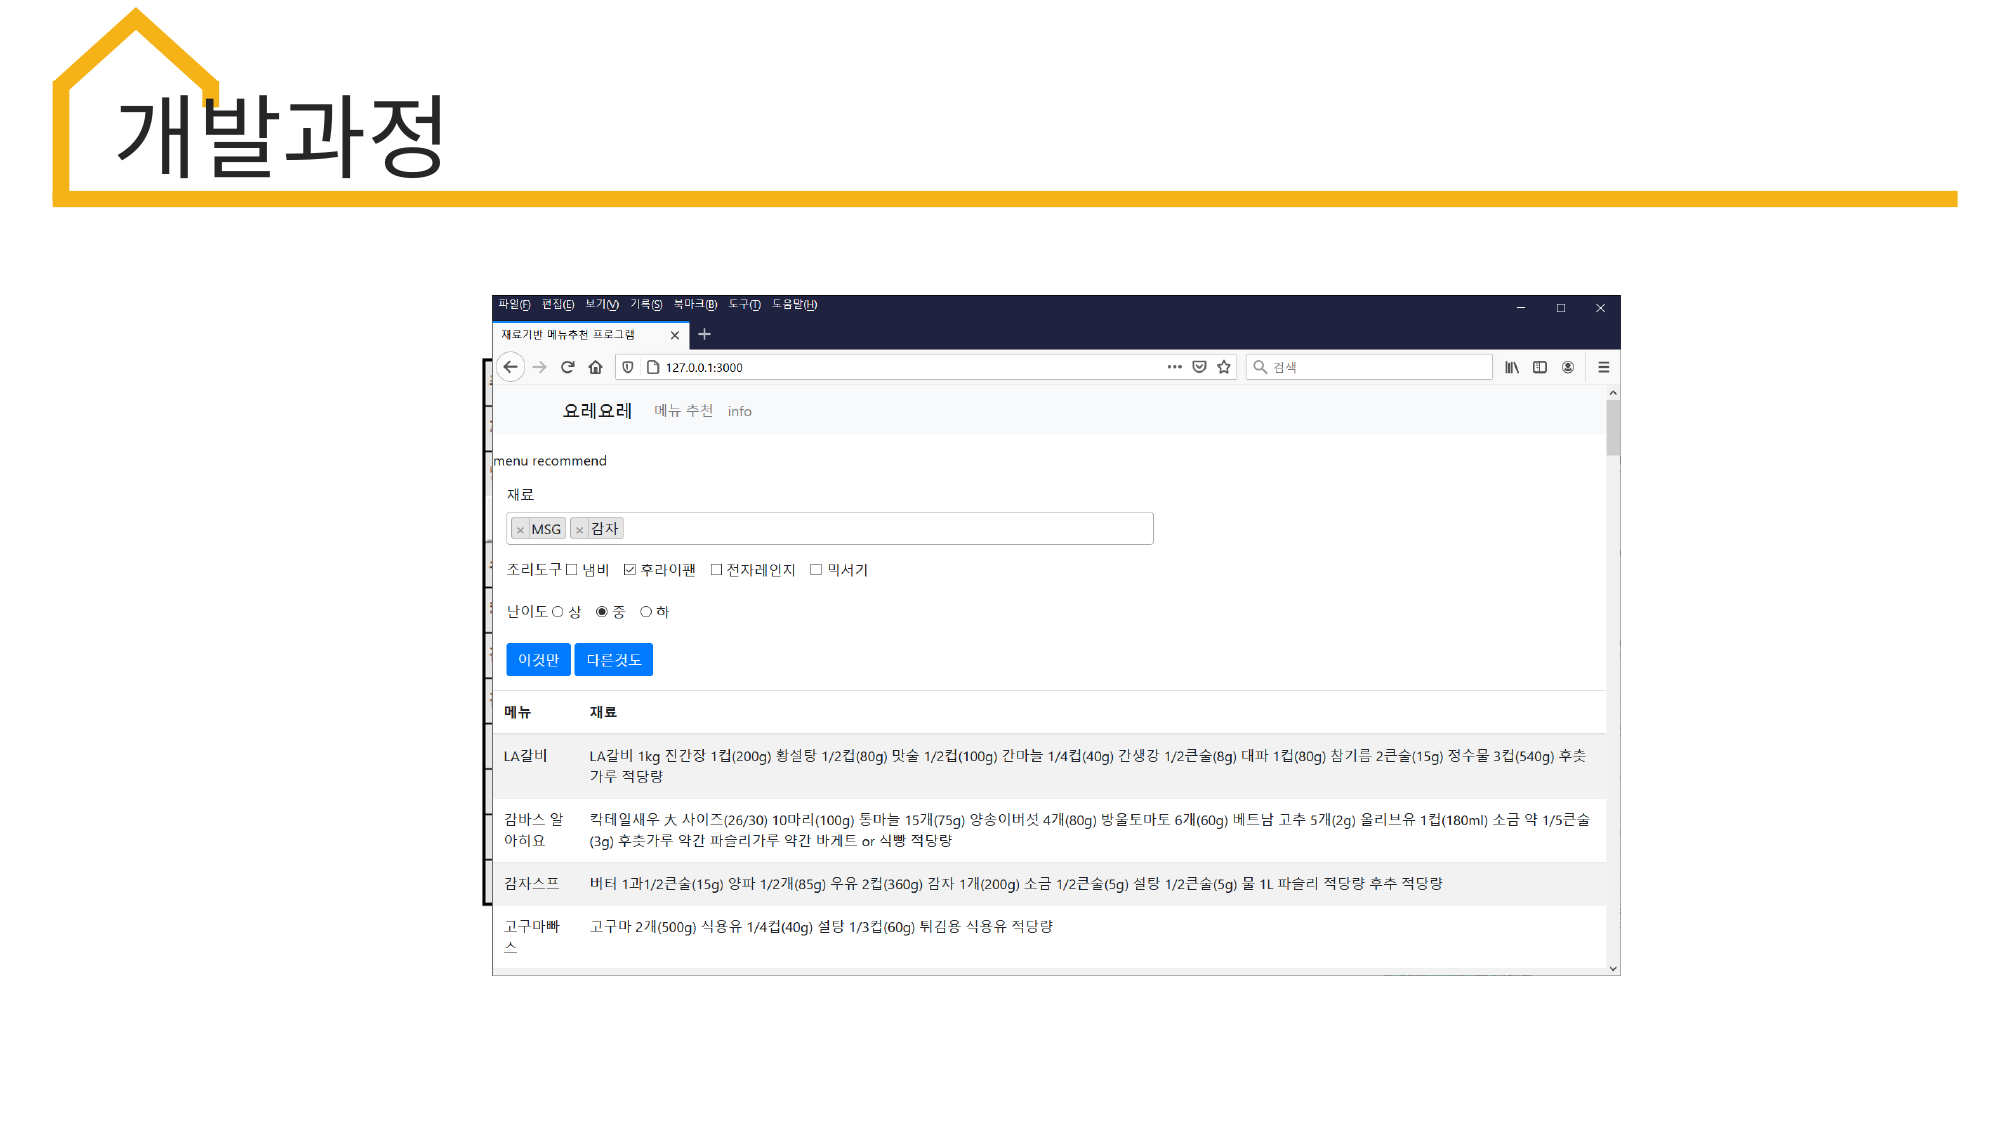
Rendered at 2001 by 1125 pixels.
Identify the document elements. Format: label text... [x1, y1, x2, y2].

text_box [442, 256, 2000, 1070]
picture [492, 295, 1621, 976]
list 개발과정 [98, 82, 1952, 202]
